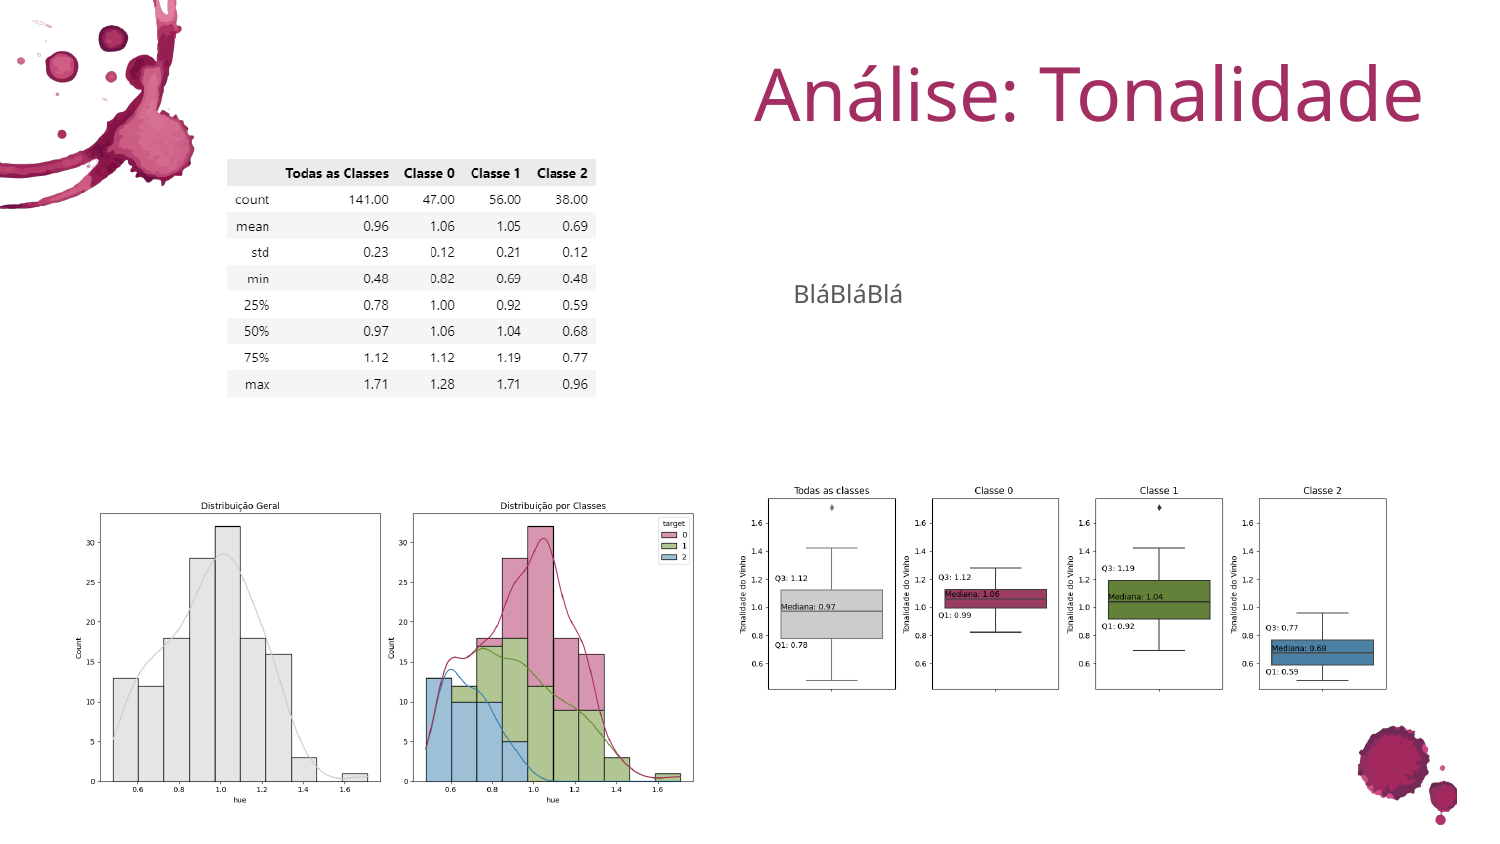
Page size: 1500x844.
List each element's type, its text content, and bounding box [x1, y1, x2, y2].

title Análise: Tonalidade [694, 31, 1486, 169]
picture [1358, 726, 1457, 825]
text_box BláBláBlá [778, 212, 1364, 375]
picture [0, 0, 206, 209]
picture [736, 485, 1388, 693]
picture [223, 156, 598, 402]
picture [74, 501, 695, 804]
